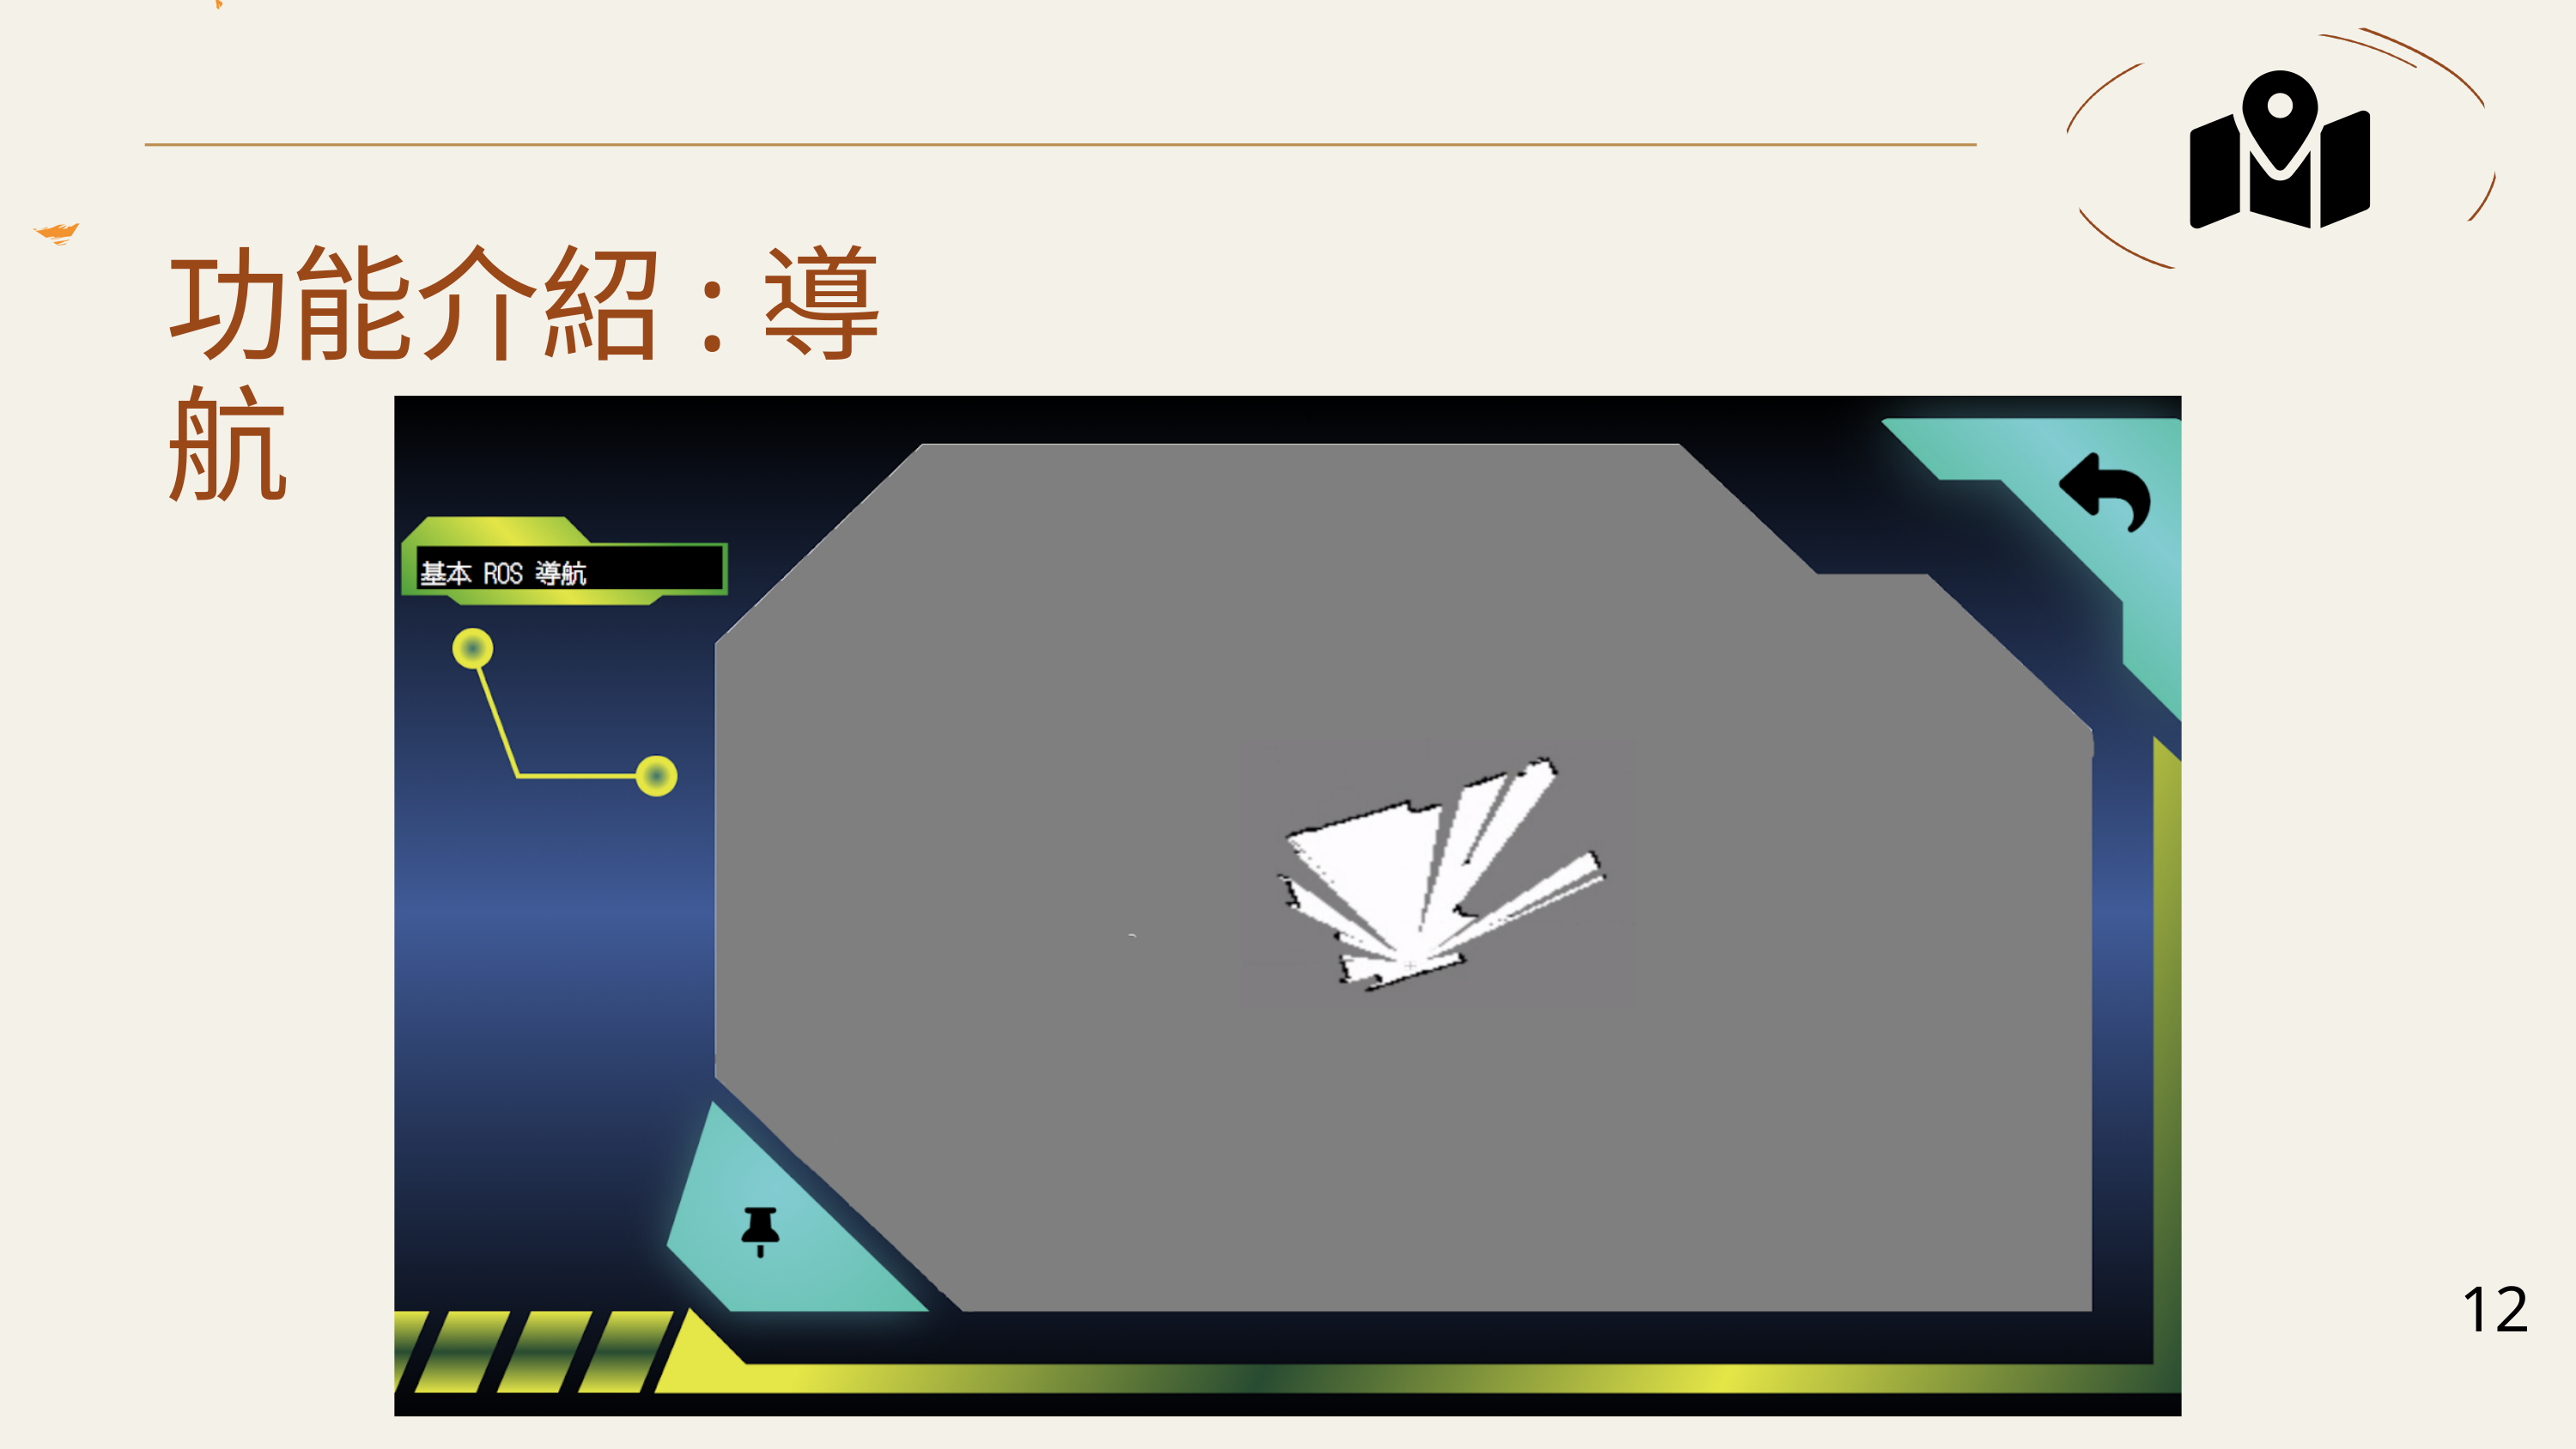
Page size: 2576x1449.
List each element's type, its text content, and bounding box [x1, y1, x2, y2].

text_box 功能介紹:導航 [165, 235, 989, 517]
text_box 12 [2446, 1257, 2544, 1345]
text_box [0, 0, 223, 249]
text_box [394, 396, 2182, 1416]
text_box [2057, 10, 2502, 282]
